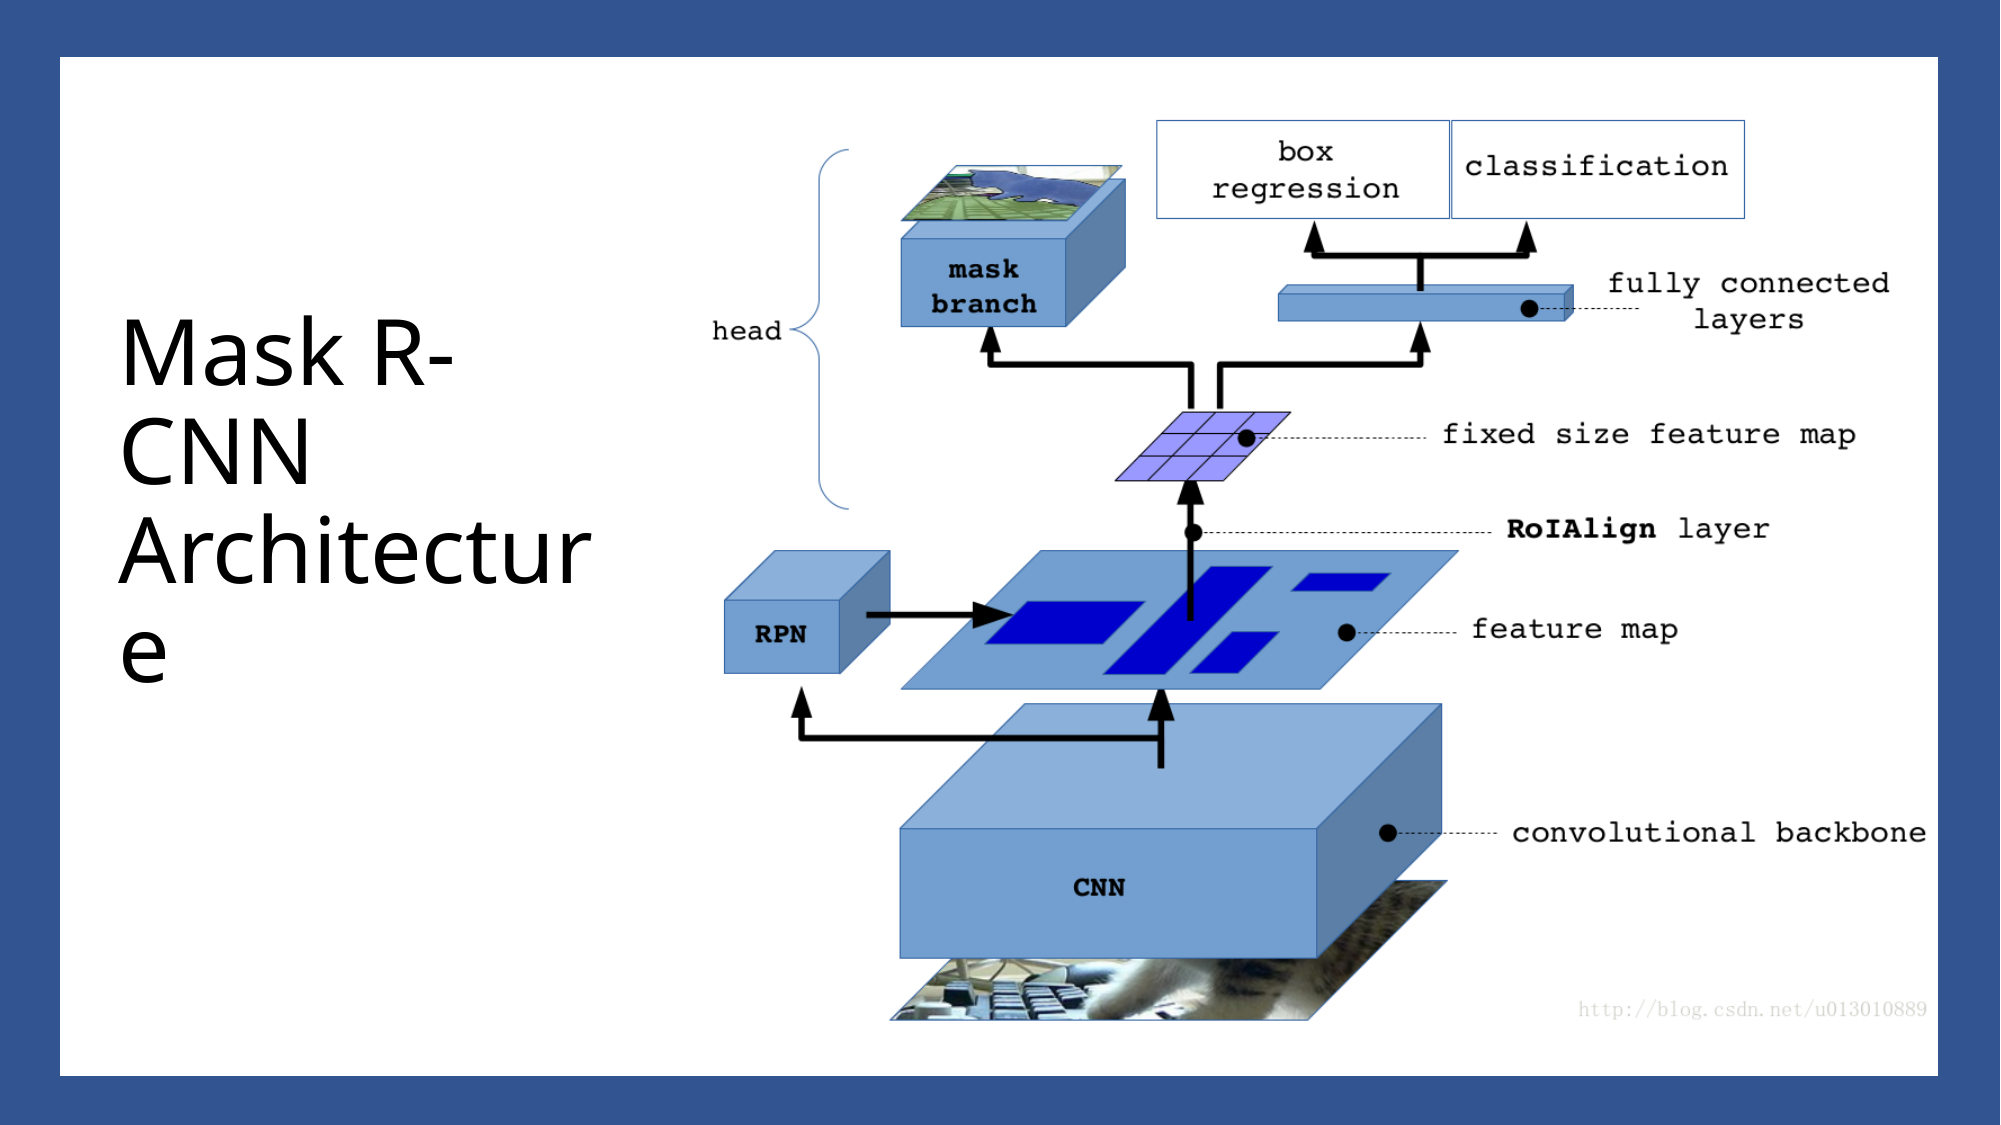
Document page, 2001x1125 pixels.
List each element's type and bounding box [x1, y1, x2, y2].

list [688, 93, 1941, 1032]
text_box [28, 24, 1970, 1109]
